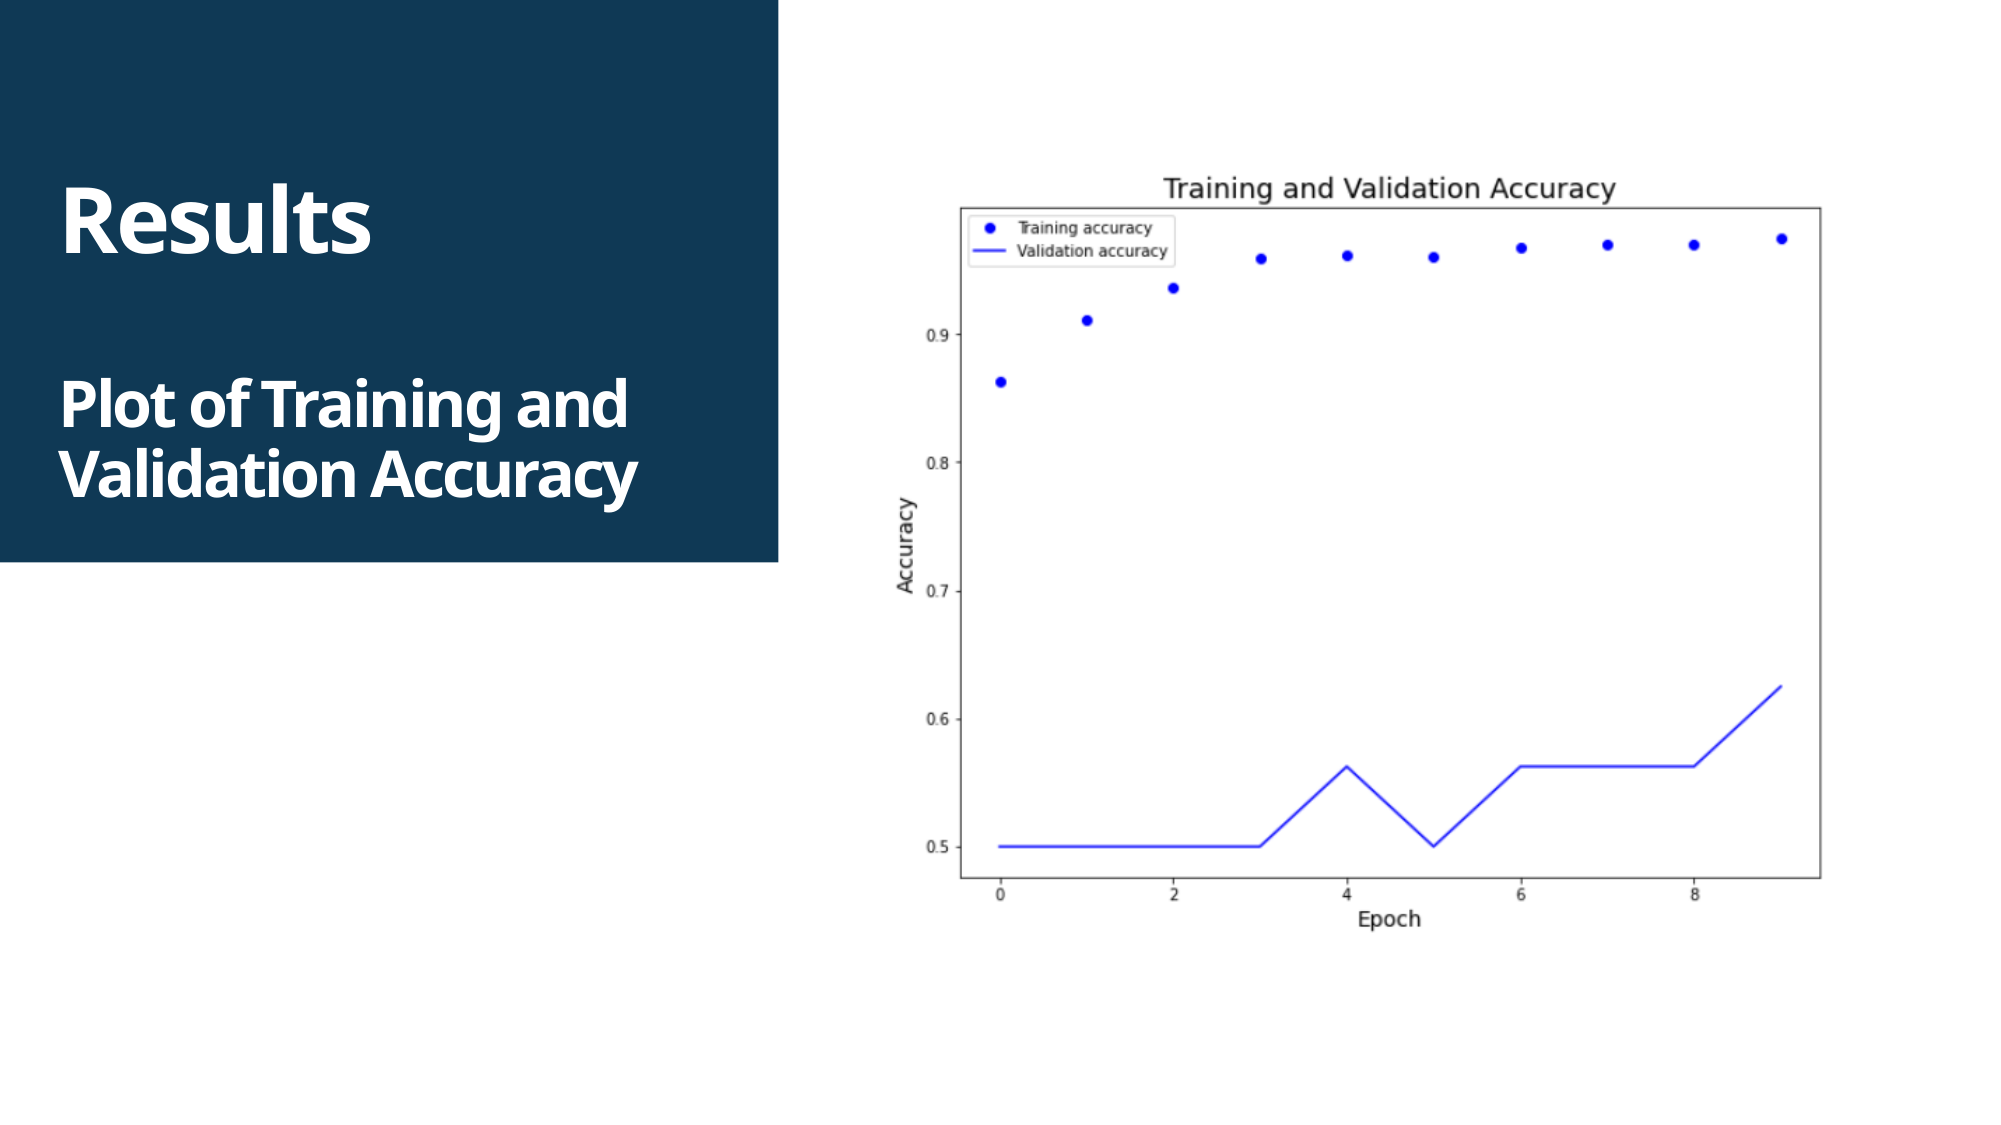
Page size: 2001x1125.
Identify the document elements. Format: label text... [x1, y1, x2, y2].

title Results Plot of Training and Validation Accuracy [58, 166, 767, 549]
picture [885, 166, 1839, 945]
